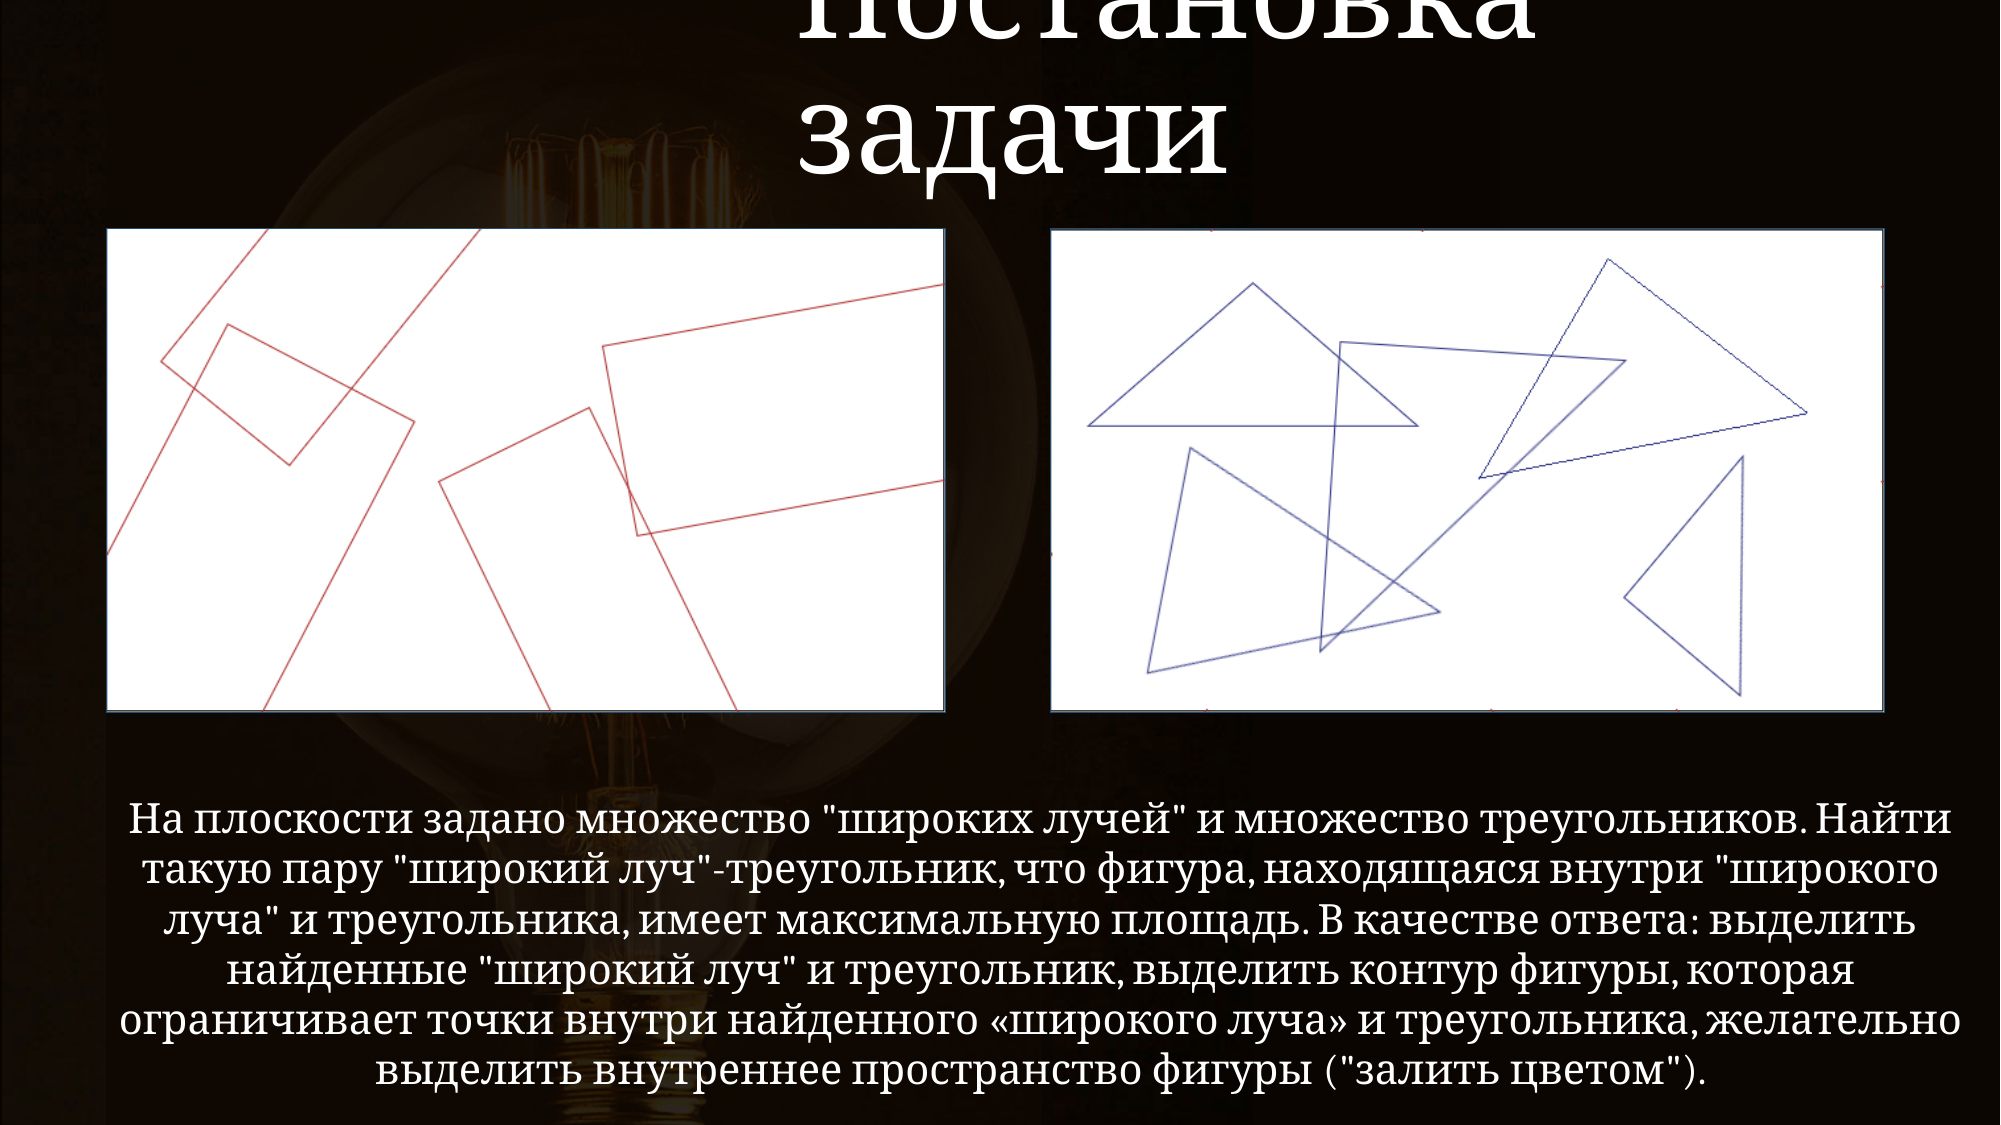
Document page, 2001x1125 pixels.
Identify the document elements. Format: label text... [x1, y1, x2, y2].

text_box На плоскости задано множество "широких лучей" и множество треугольников. Найти такую пару "широкий луч"-треугольник, что фигура, находящаяся внутри "широкого луча" и треугольника, имеет максимальную площадь. В качестве ответа: выделить найденные "широкий луч" и треугольник, выделить контур фигуры, которая ограничивает точки внутри найденного «широкого луча» и треугольника, желательно выделить внутреннее пространство фигуры ("залить цветом"). [1253, 784, 1983, 1100]
title Постановка задачи [1253, 29, 2000, 209]
picture [1050, 228, 1885, 713]
picture [106, 228, 946, 713]
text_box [2, 0, 1253, 1125]
